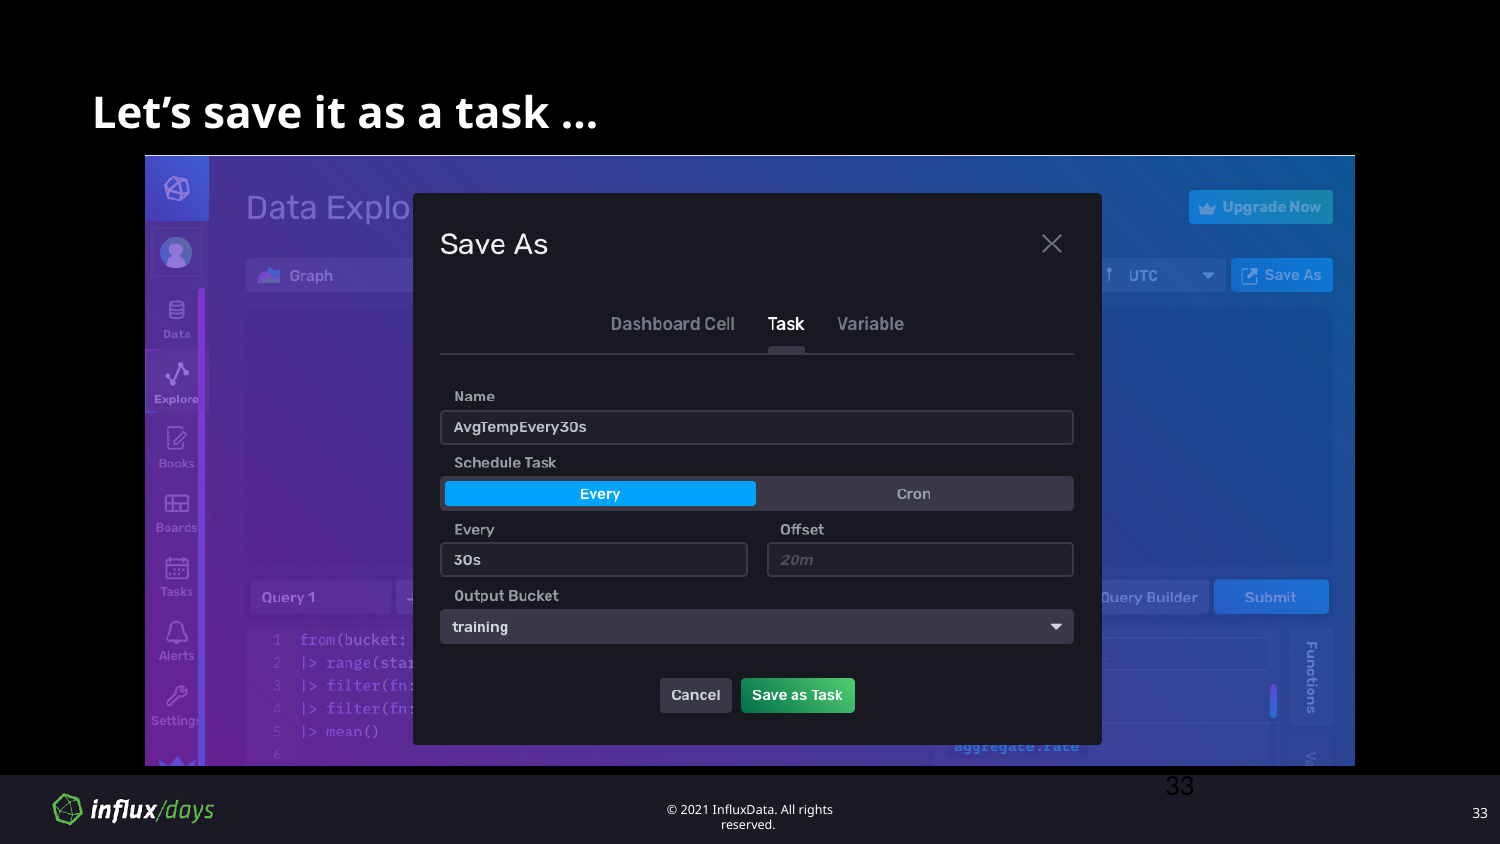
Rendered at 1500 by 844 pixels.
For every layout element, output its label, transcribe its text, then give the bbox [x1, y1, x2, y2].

slide_number ‹#› [1149, 759, 1500, 805]
picture [144, 155, 1355, 766]
title Let’s save it as a task … [76, 33, 1424, 196]
picture [0, 775, 1500, 844]
